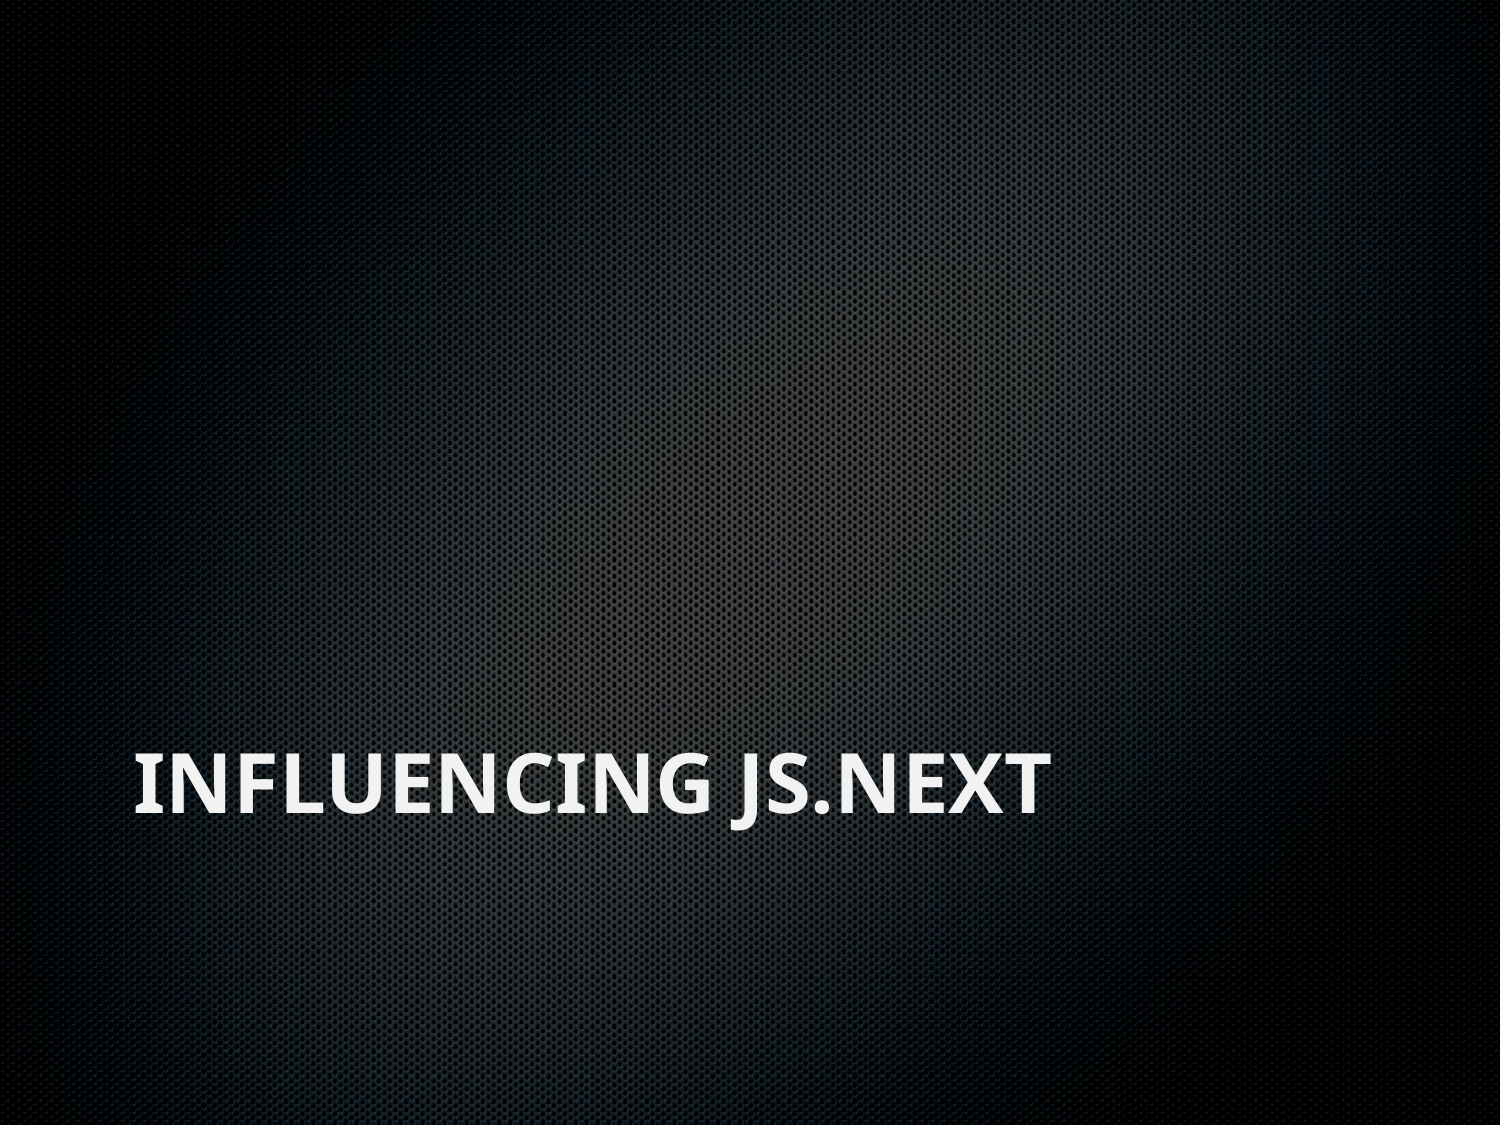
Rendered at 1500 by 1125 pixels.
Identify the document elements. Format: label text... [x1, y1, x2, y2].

title Influencing JS.Next [118, 722, 1394, 947]
picture [0, 0, 1500, 1125]
